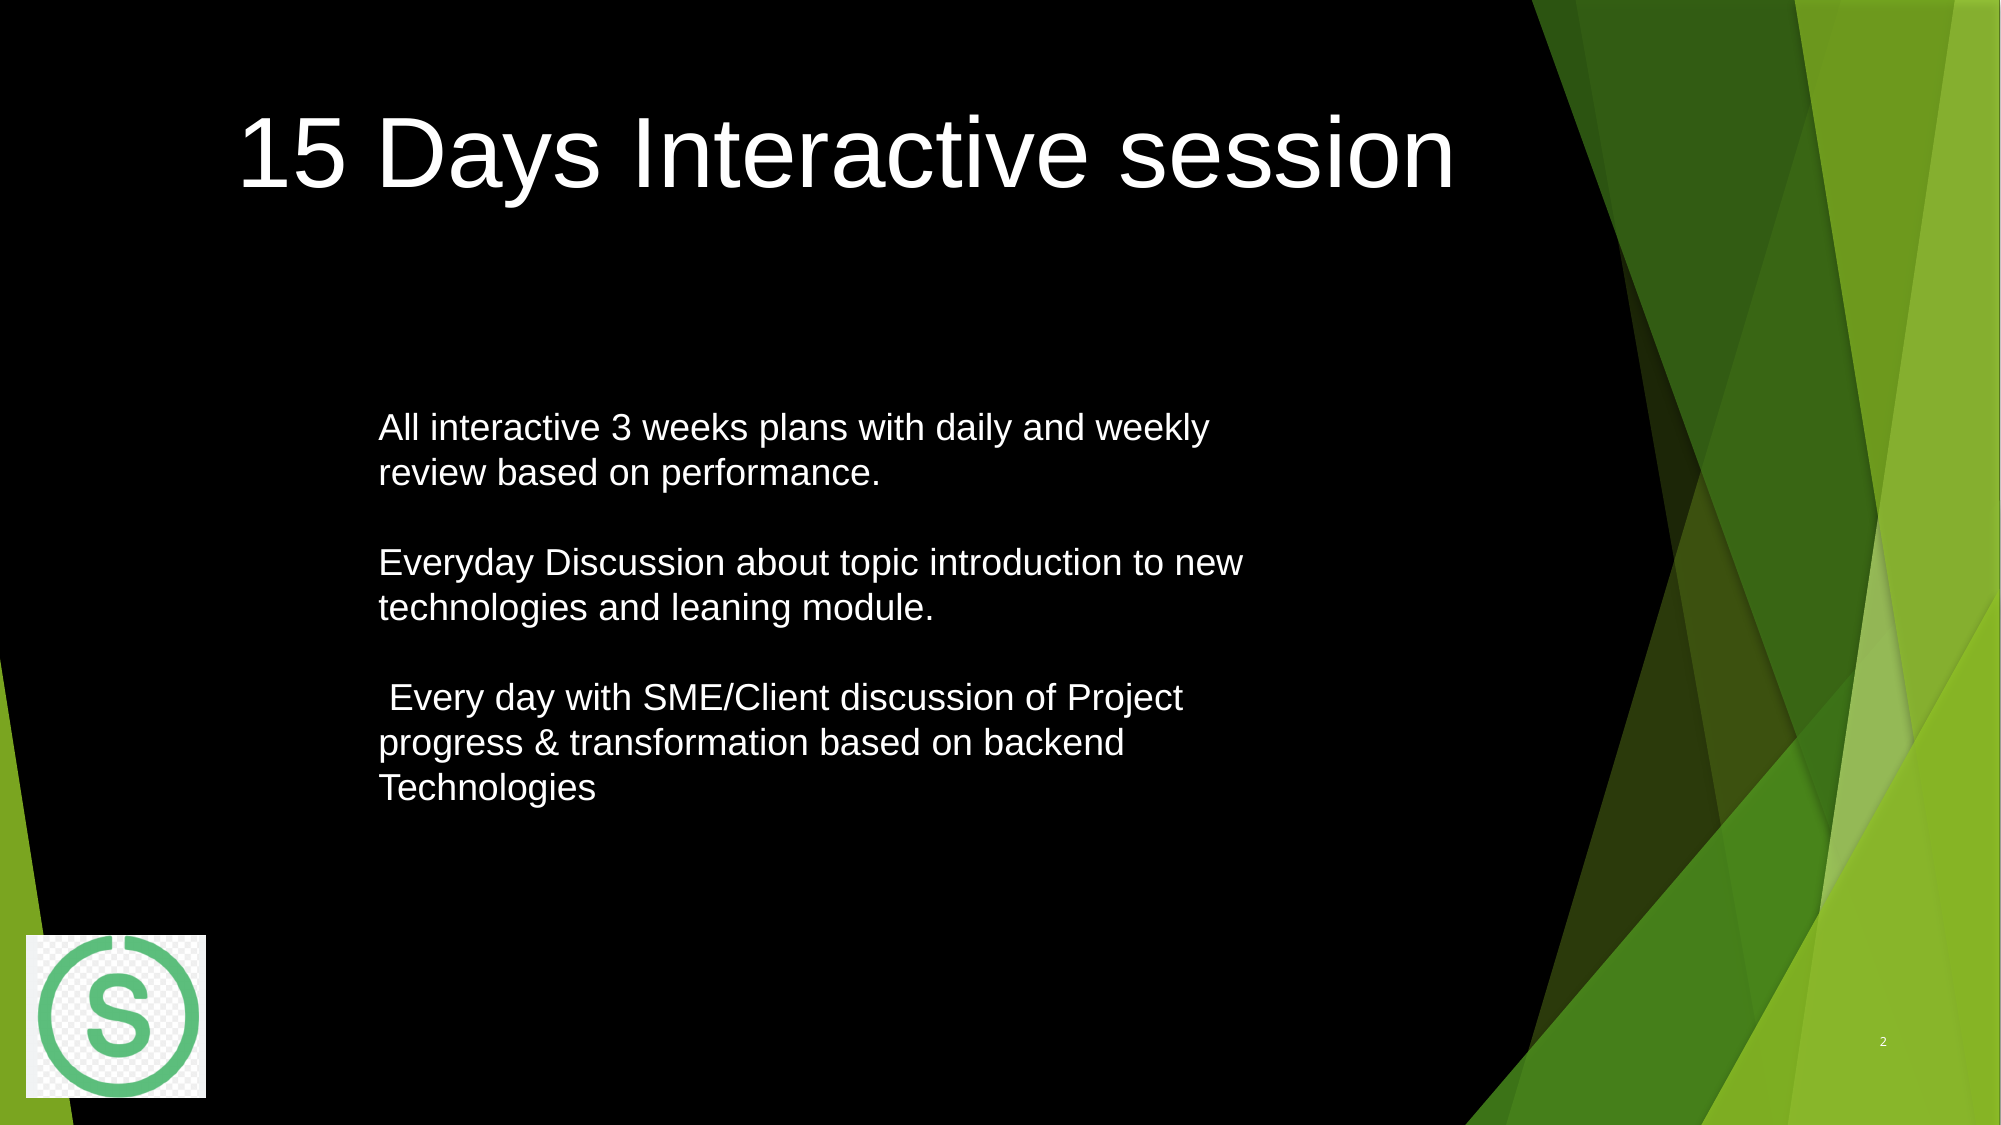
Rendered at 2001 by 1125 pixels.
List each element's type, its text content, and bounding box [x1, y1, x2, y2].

text_box 15 Days Interactive session [44, 72, 1650, 223]
picture [25, 935, 207, 1099]
slide_number 2 [1841, 1035, 1887, 1051]
text_box All interactive 3 weeks plans with daily and weekly review based on performance. Everyday Discussion about topic introduction to new technologies and leaning module. Every day with SME/Client discussion of Project progress & transformation based on backend Technologies [307, 395, 1309, 861]
